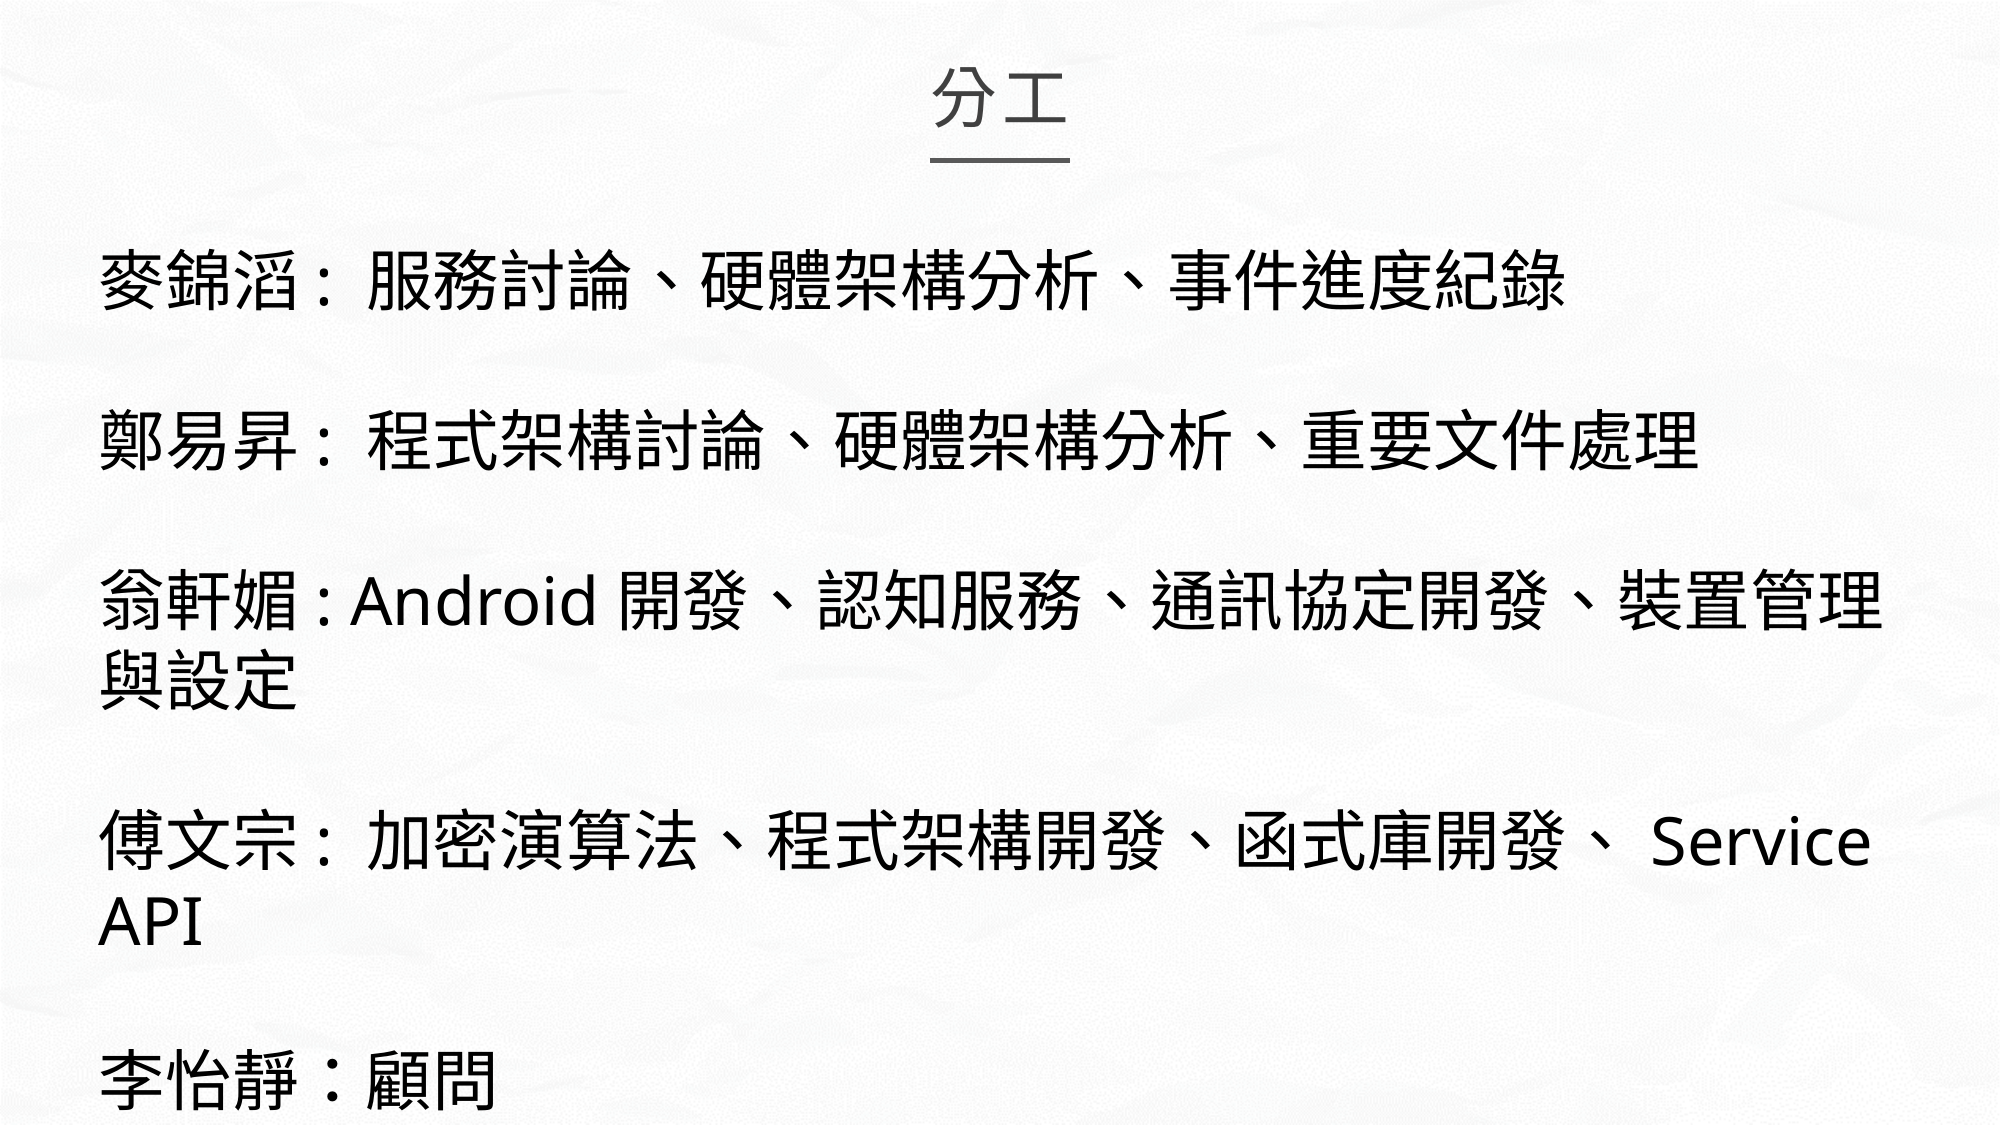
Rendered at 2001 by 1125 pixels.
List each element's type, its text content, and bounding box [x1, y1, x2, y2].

text_box 分工 [717, 50, 1283, 142]
text_box 麥錦滔: 服務討論、硬體架構分析、事件進度紀錄 鄭易昇: 程式架構討論、硬體架構分析、重要文件處理 翁軒媚: Android開發、認知服務、通訊協定開發、裝置管理與設定 傅文宗: 加密演算法、程式架構開發、函式庫開發、Service API 李怡靜：顧問 [84, 231, 1966, 1125]
